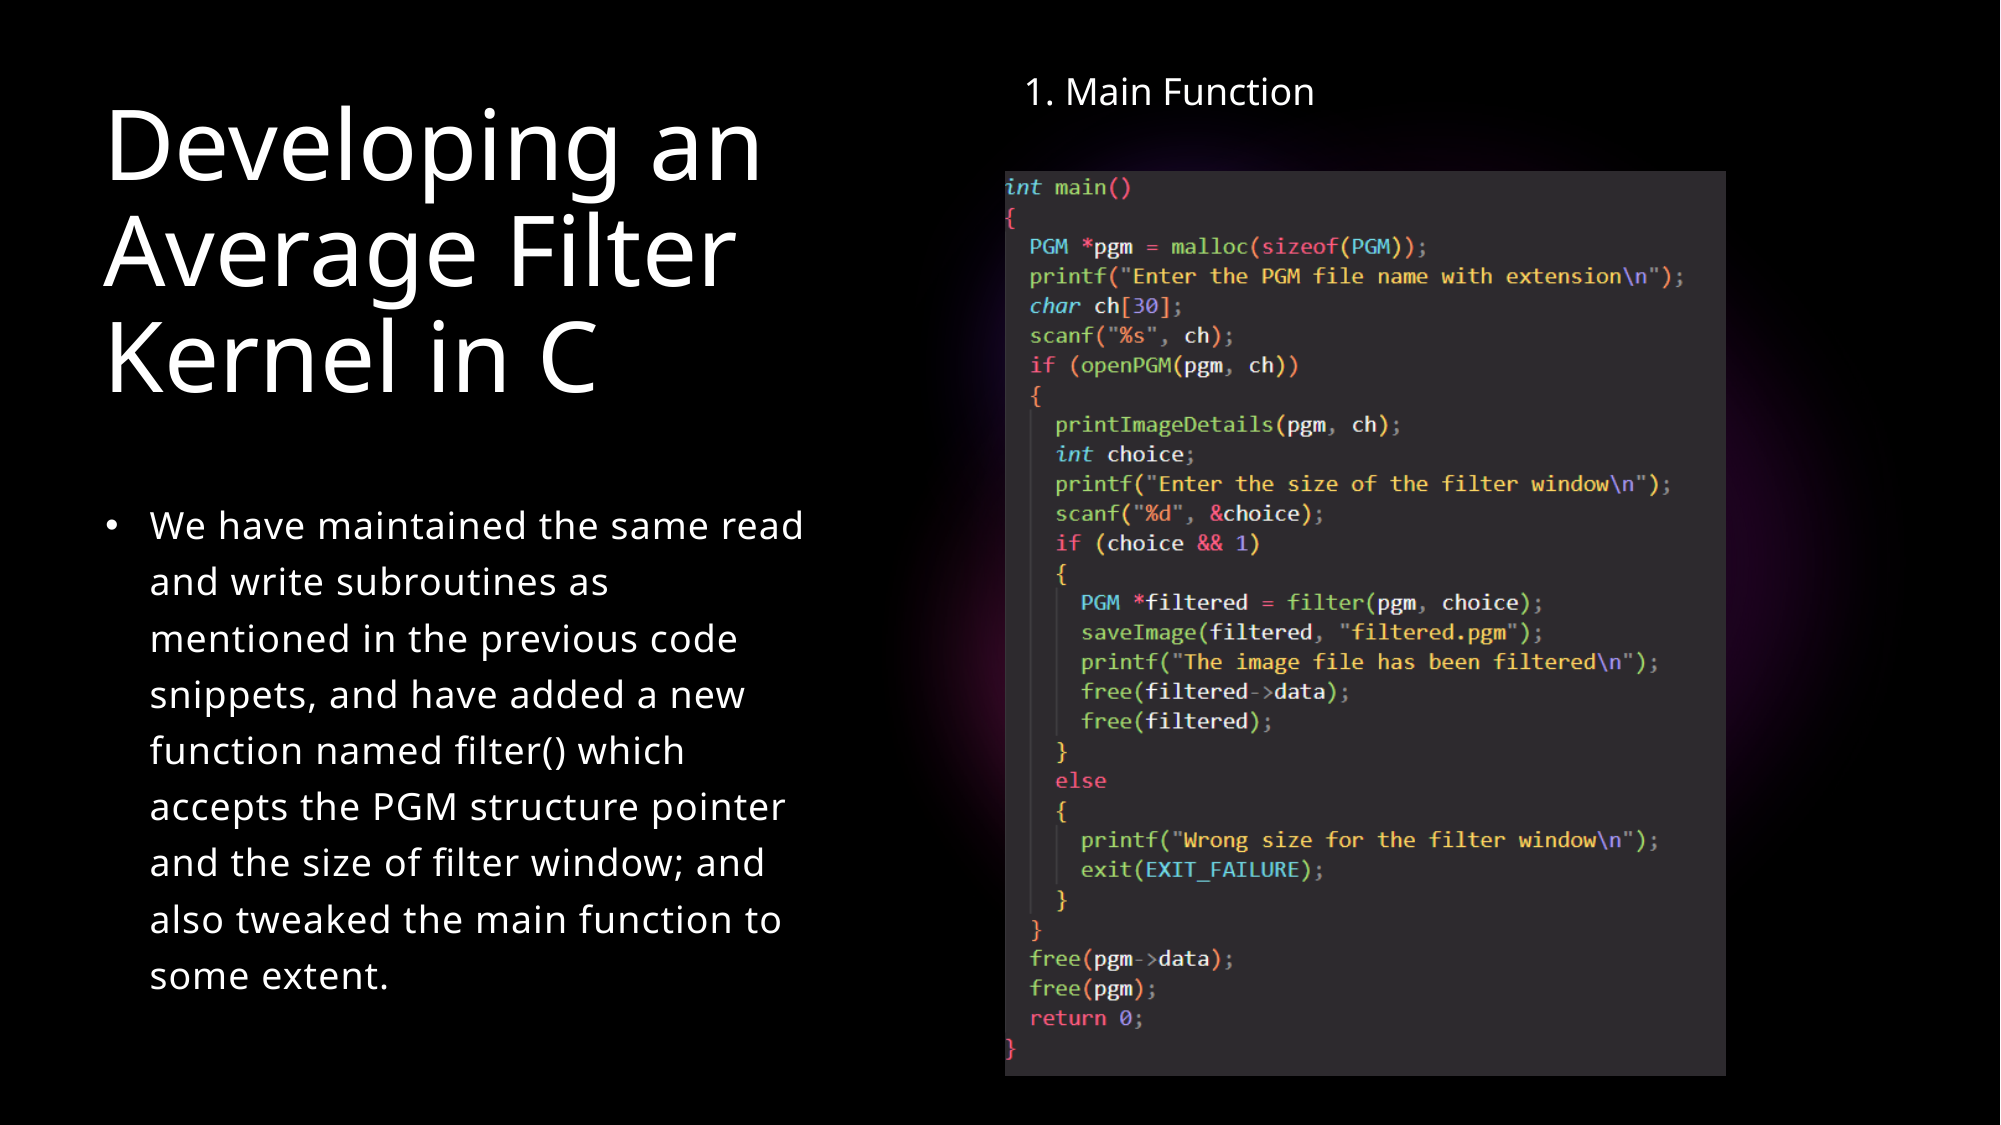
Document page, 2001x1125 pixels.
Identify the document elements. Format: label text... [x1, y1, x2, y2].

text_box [807, 0, 2000, 1125]
text_box [0, 0, 807, 1125]
picture [1005, 171, 1726, 1076]
list We have maintained the same read and write subroutines as mentioned in the previous code snippets, and have added a new function named filter() which accepts the PGM structure pointer and the size of filter window; and also tweaked the main function to some extent. [90, 483, 807, 1035]
title Developing an Average Filter Kernel in C [88, 88, 807, 447]
